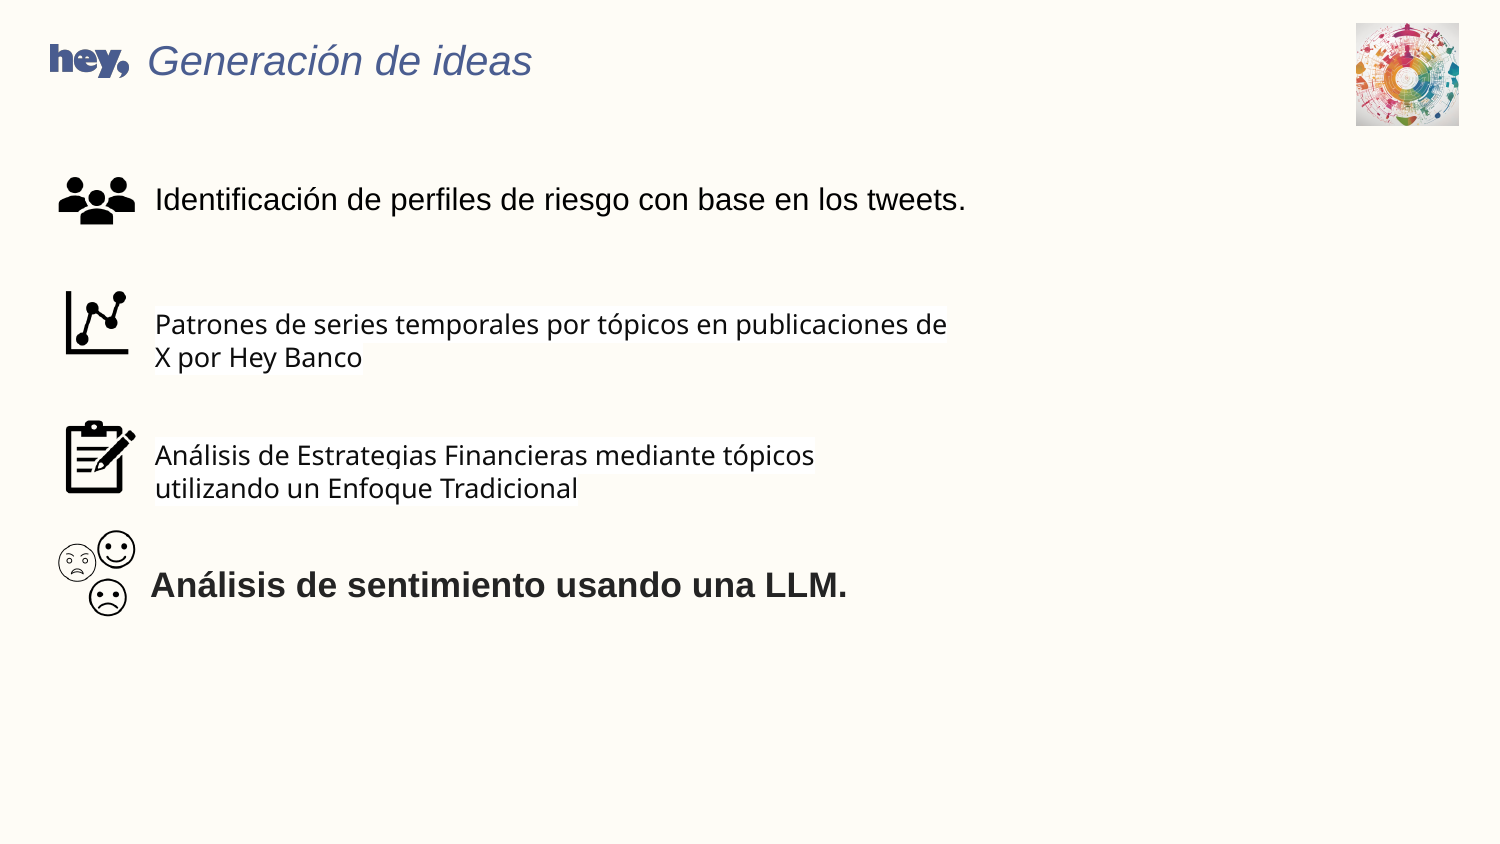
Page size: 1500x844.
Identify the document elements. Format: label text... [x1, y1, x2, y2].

picture [52, 279, 140, 367]
picture [50, 44, 129, 78]
picture [52, 413, 140, 501]
picture [52, 525, 140, 621]
picture [1355, 23, 1459, 127]
text_box Generación de ideas [139, 36, 810, 92]
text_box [134, 171, 1032, 621]
picture [52, 157, 140, 245]
